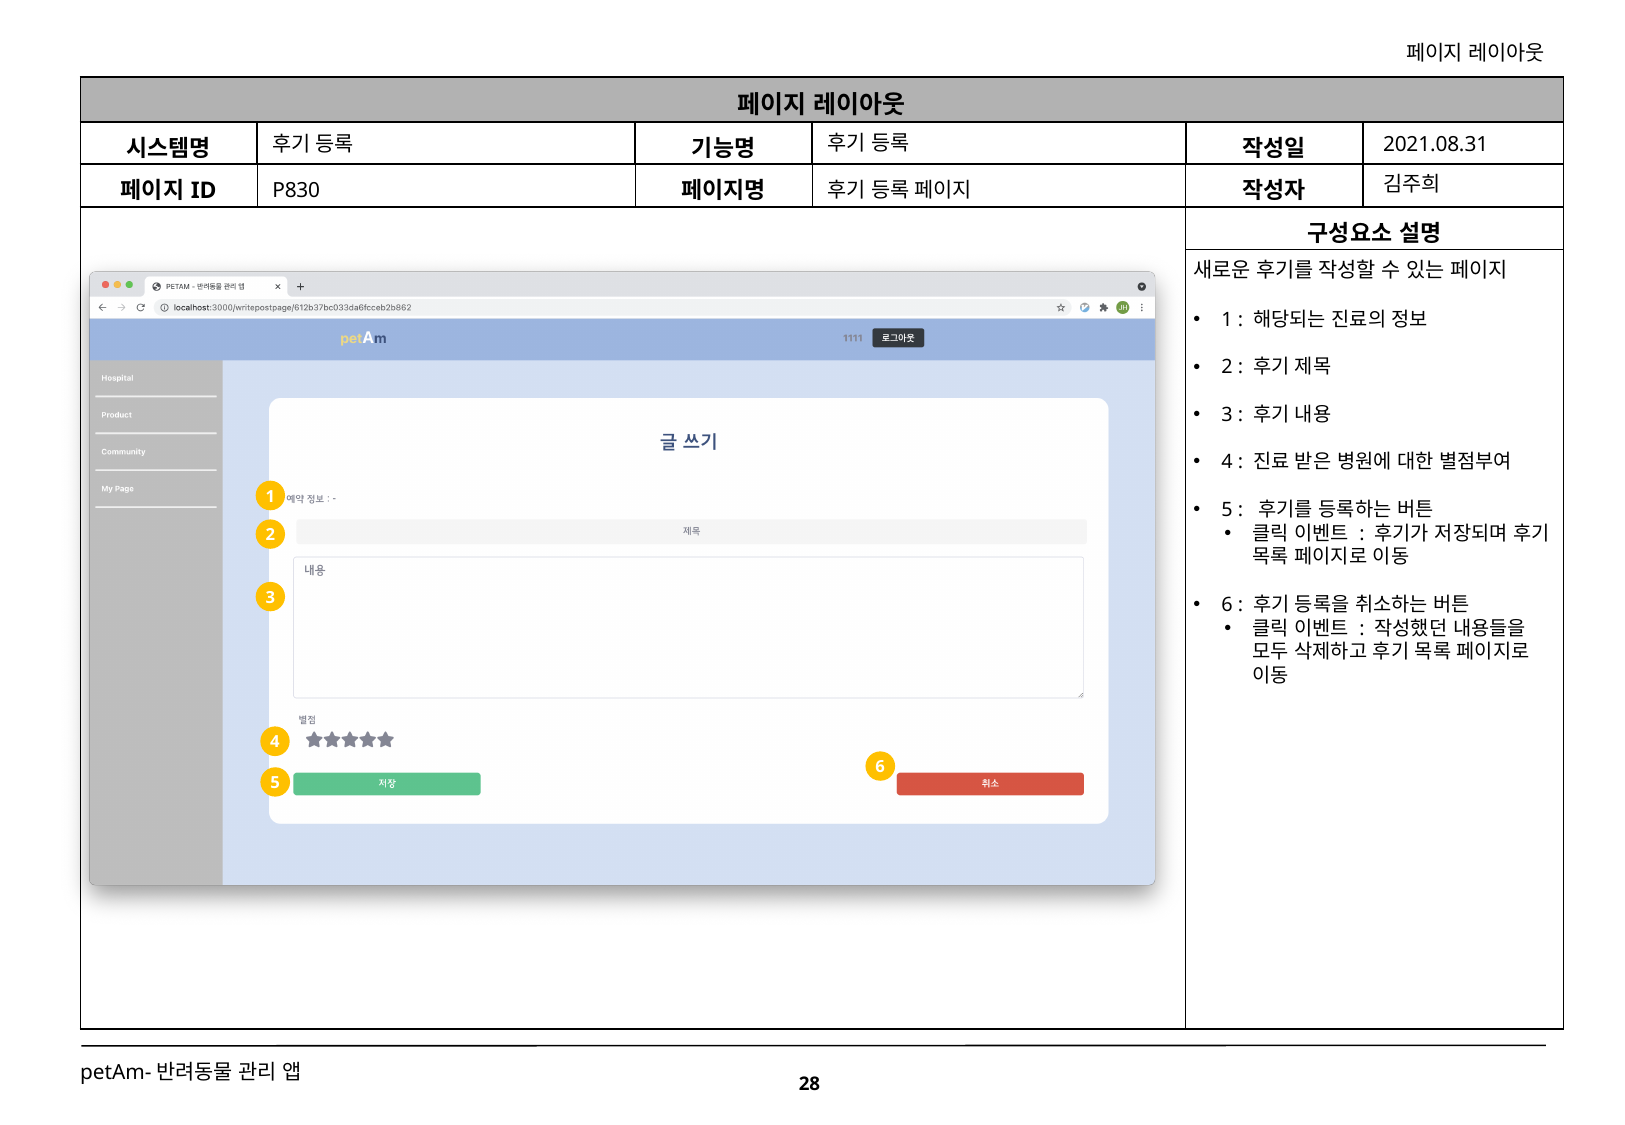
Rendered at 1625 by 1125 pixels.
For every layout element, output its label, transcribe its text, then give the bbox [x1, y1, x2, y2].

text_box P830 [257, 168, 588, 209]
text_box 김주희 [1368, 162, 1588, 203]
text_box 후기 등록 페이지 [812, 168, 1143, 209]
text_box 2021.08.31 [1368, 122, 1588, 162]
picture [56, 249, 1188, 929]
text_box 새로운 후기를 작성할 수 있는 페이지 1 : 해당되는 진료의 정보 2 : 후기 제목 3 : 후기 내용 4 : 진료 받은 병원에 대한 별점부여 5 : 후기를 등록하는 버튼 클릭 이벤트 : 후기가 저장되며 후기 목록 페이지로 이동 6 : 후기 등록을 취소하는 버튼 클릭 이벤트 : 작성했던 내용들을 모두 삭제하고 후기 목록 페이지로 이동 [1188, 249, 1569, 718]
text_box 후기 등록 [812, 122, 1143, 163]
text_box 후기 등록 [257, 122, 477, 163]
text_box petAm-반려동물 관리 앱 [80, 1058, 612, 1084]
